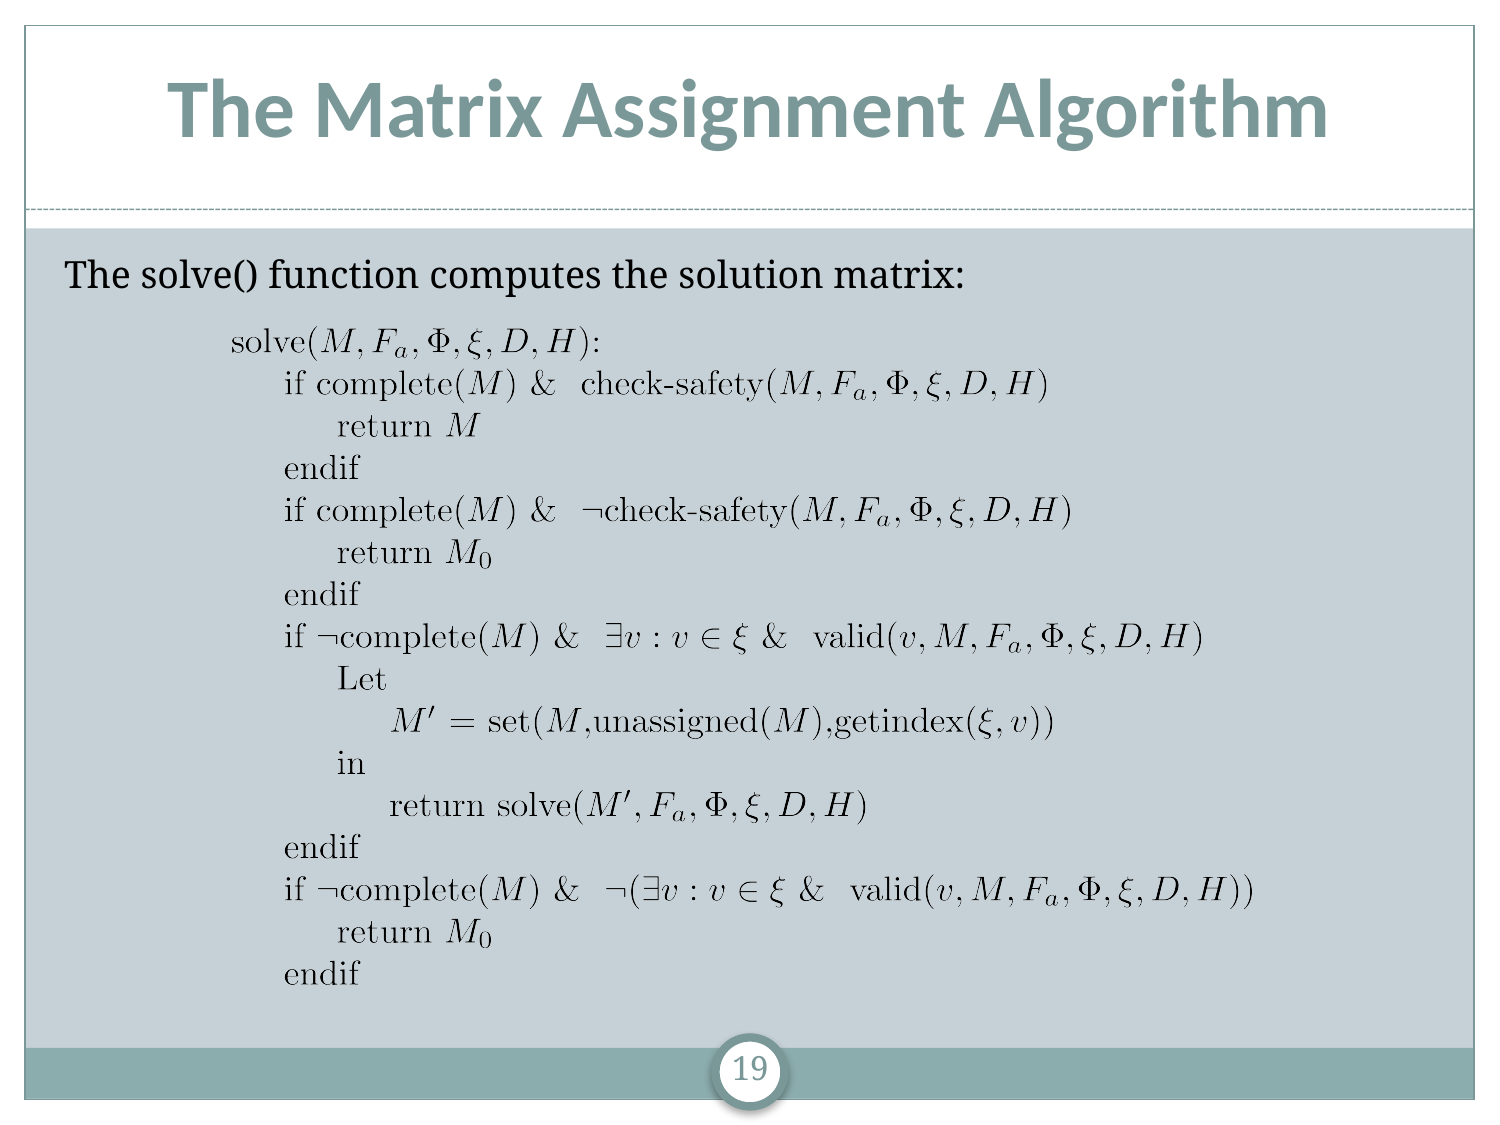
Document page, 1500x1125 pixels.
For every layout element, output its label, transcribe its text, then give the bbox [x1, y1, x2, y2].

picture [232, 325, 1252, 986]
slide_number 19 [712, 1033, 788, 1106]
text_box The solve() function computes the solution matrix: [49, 243, 1436, 304]
title The Matrix Assignment Algorithm [49, 37, 1450, 162]
